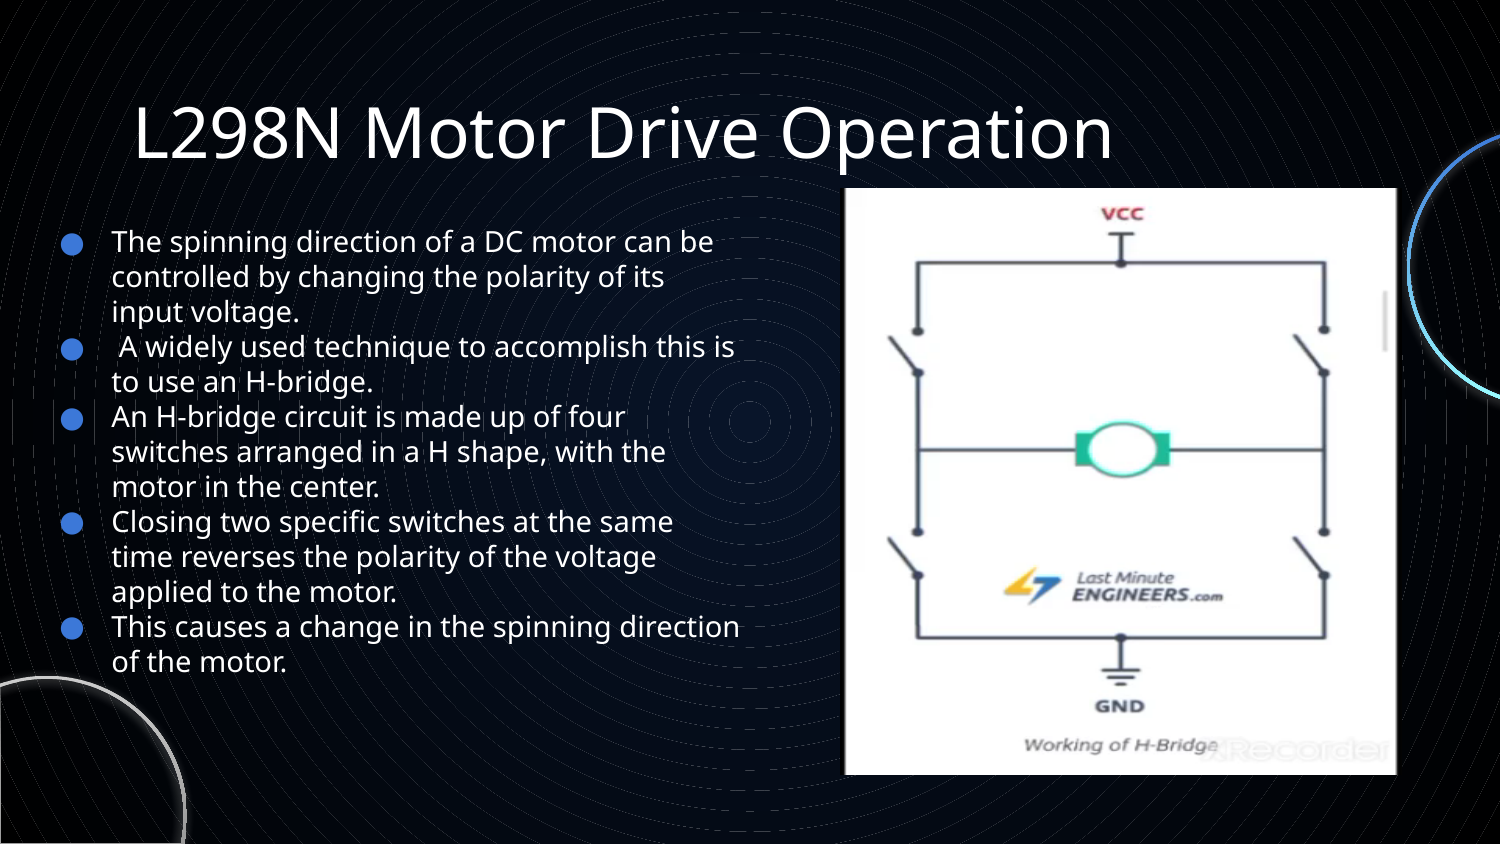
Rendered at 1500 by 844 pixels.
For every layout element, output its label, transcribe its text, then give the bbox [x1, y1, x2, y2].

title L298N Motor Drive Operation [116, 72, 1383, 167]
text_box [839, 187, 1403, 776]
list The spinning direction of a DC motor can be controlled by changing the polarity of its input voltage. A widely used technique to accomplish this is to use an H-bridge. An H-bridge circuit is made up of four switches arranged in a H shape, with the motor in the center. Closing two specific switches at the same time reverses the polarity of the voltage applied to the motor. This causes a change in the spinning direction of the motor. [21, 208, 759, 669]
